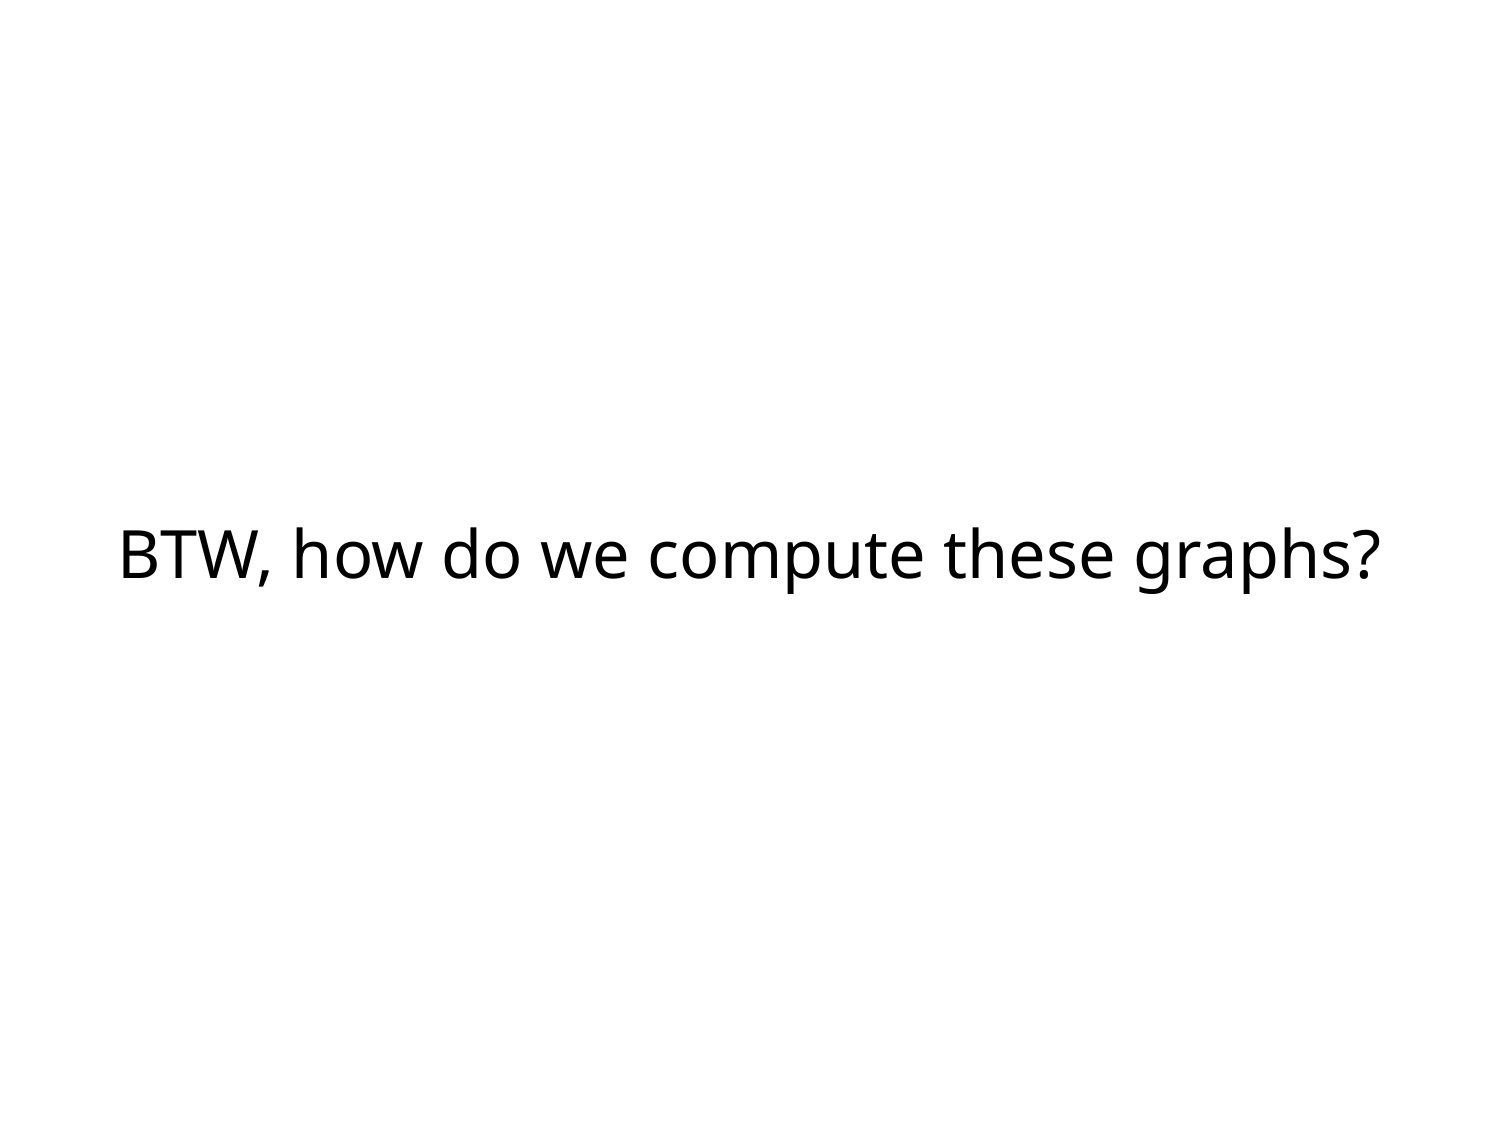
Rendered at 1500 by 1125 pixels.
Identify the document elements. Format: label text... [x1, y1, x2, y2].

text_box BTW, how do we compute these graphs? [0, 504, 1500, 599]
